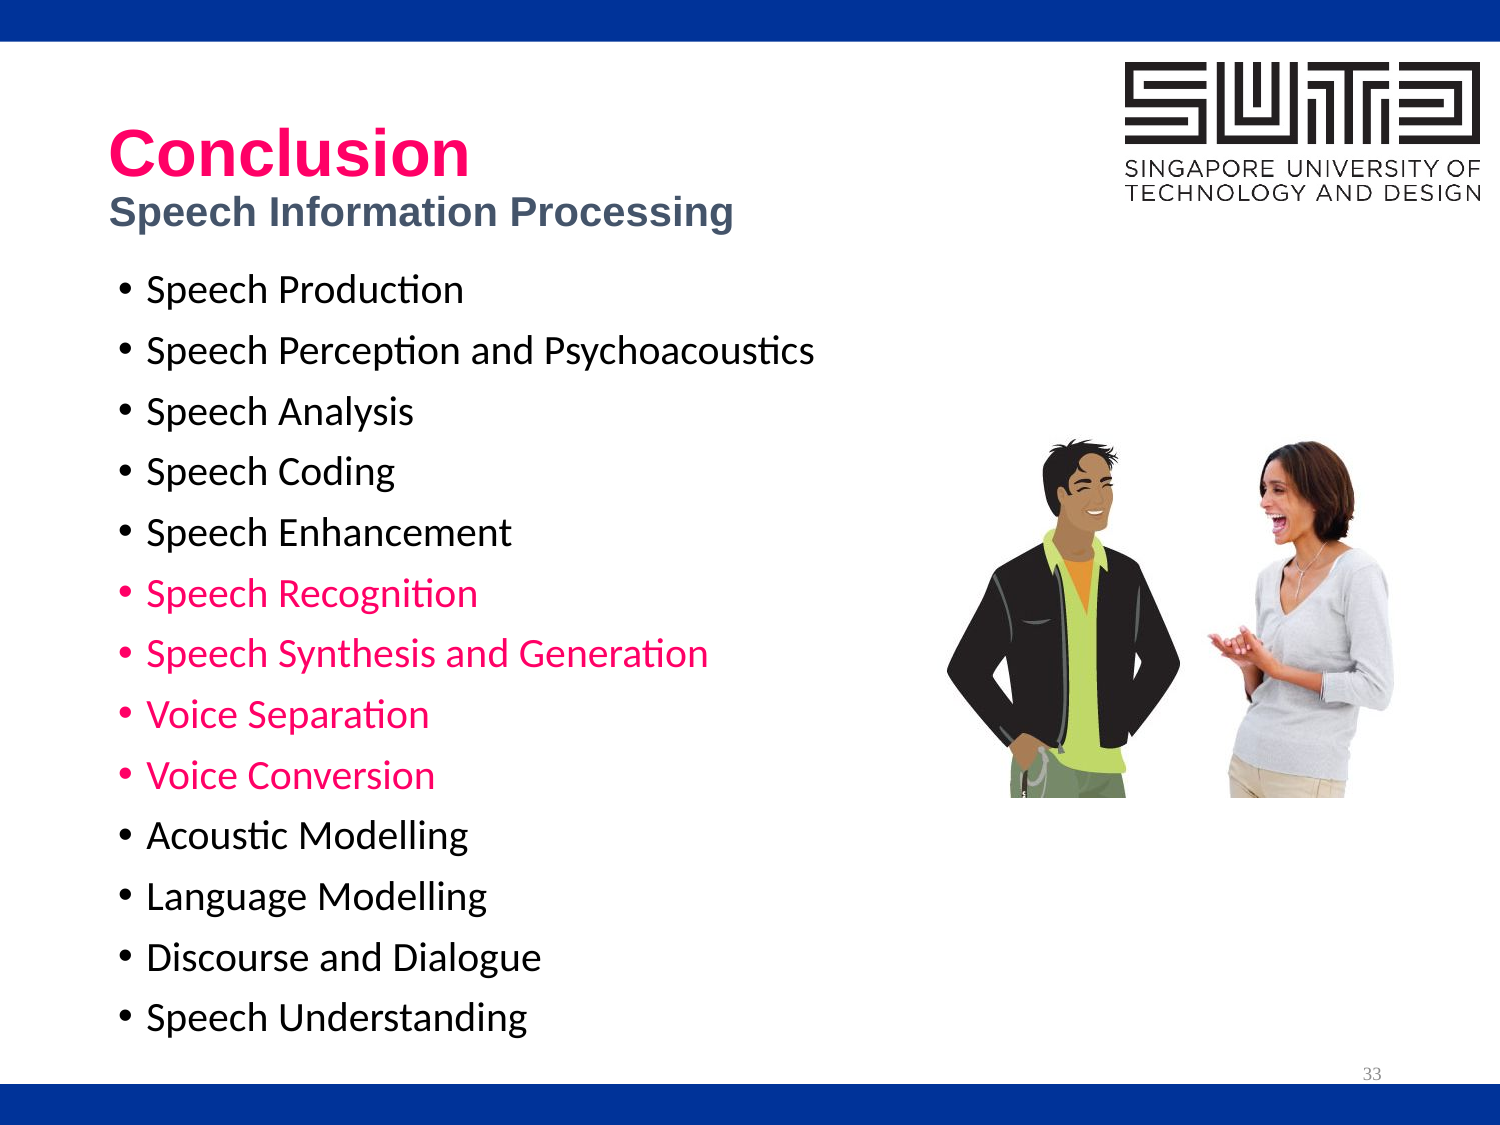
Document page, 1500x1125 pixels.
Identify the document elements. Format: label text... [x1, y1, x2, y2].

picture [1124, 62, 1480, 201]
list Speech Production Speech Perception and Psychoacoustics Speech Analysis Speech Coding Speech Enhancement Speech Recognition Speech Synthesis and Generation Voice Separation Voice Conversion Acoustic Modelling Language Modelling Discourse and Dialogue Speech Understanding [103, 260, 1397, 975]
title Conclusion Speech Information Processing [93, 68, 1388, 286]
slide_number 33 [1059, 1042, 1397, 1103]
picture [937, 434, 1407, 798]
